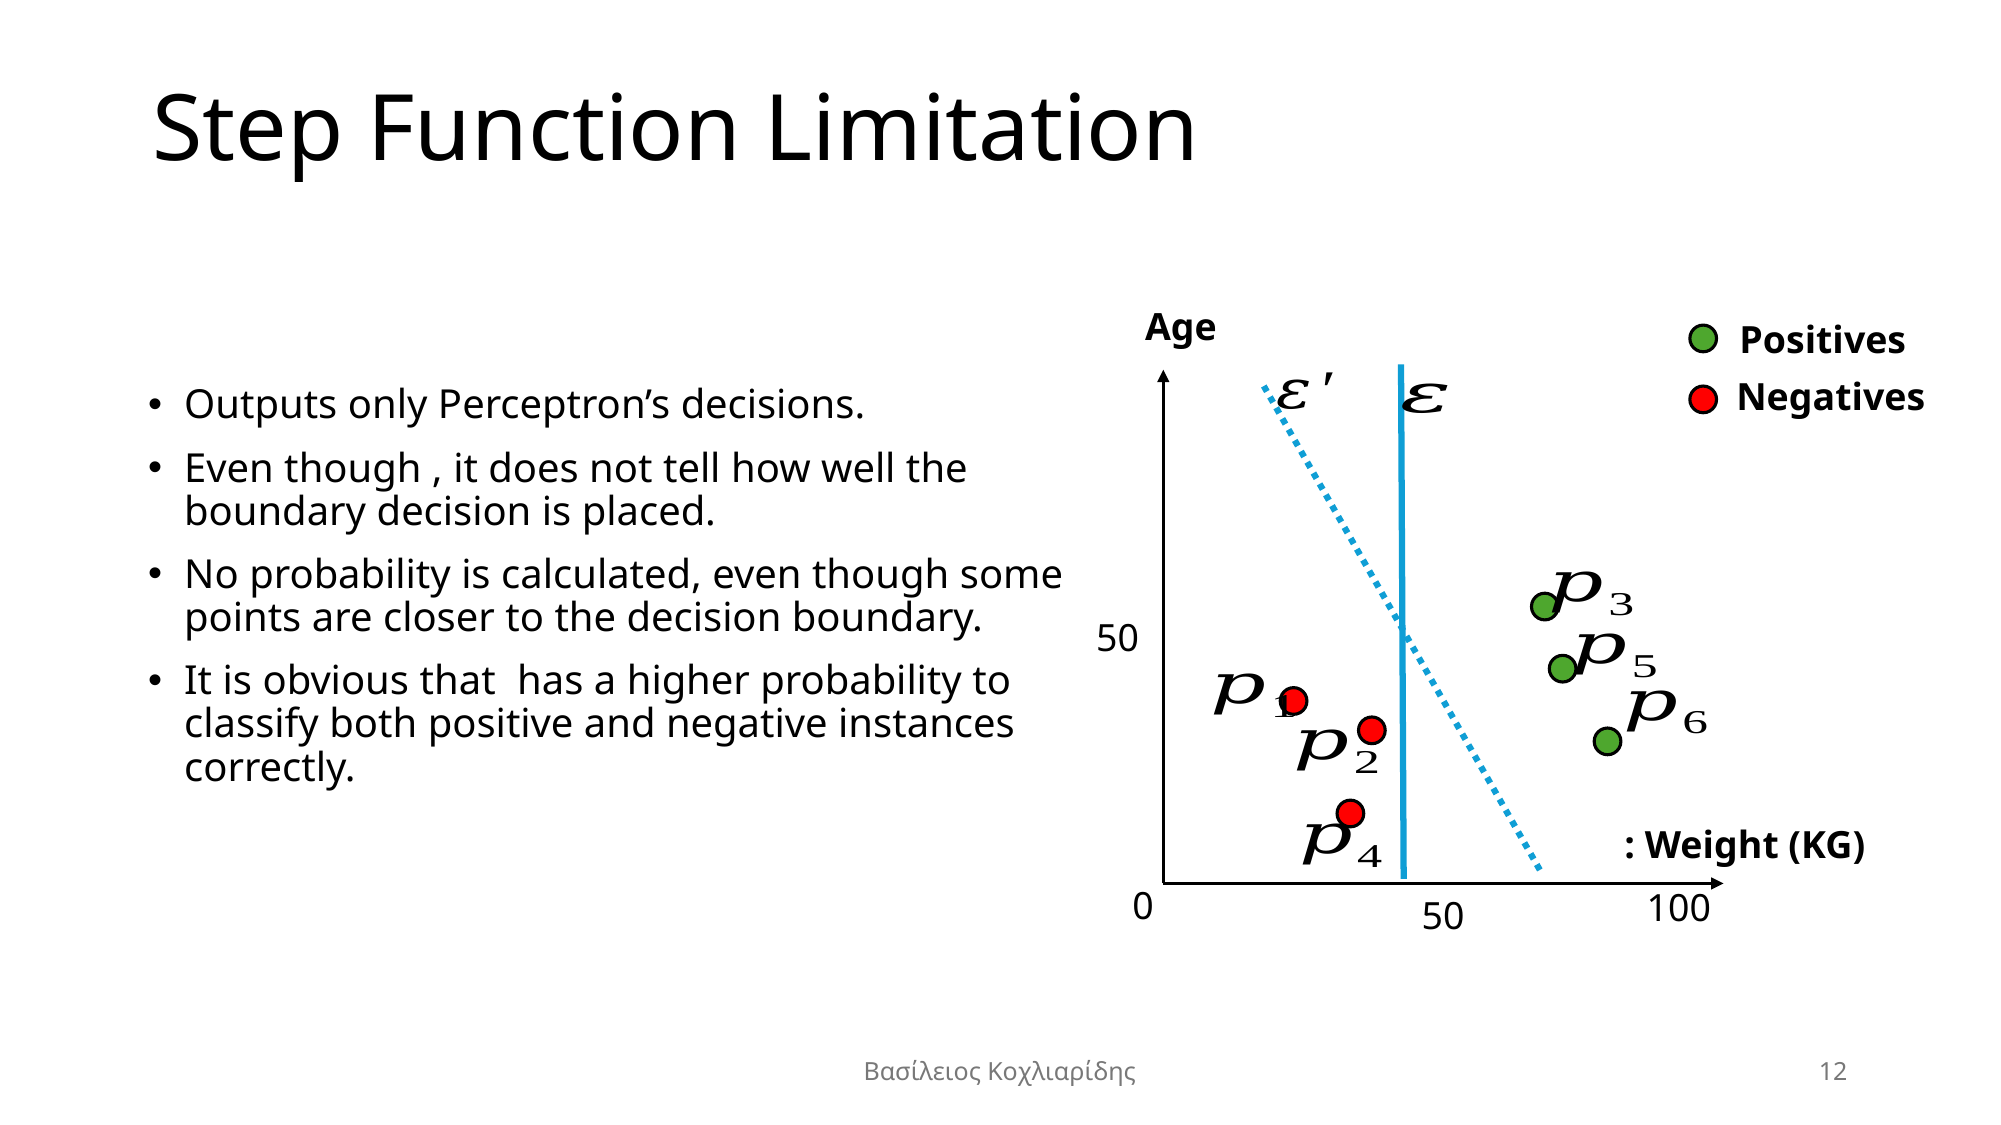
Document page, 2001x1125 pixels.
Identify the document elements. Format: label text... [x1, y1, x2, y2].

slide_number 12 [1412, 1042, 1863, 1103]
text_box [1078, 295, 1942, 952]
title Step Function Limitation [137, 22, 1863, 240]
footer Βασίλειος Κοχλιαρίδης [662, 1042, 1338, 1103]
